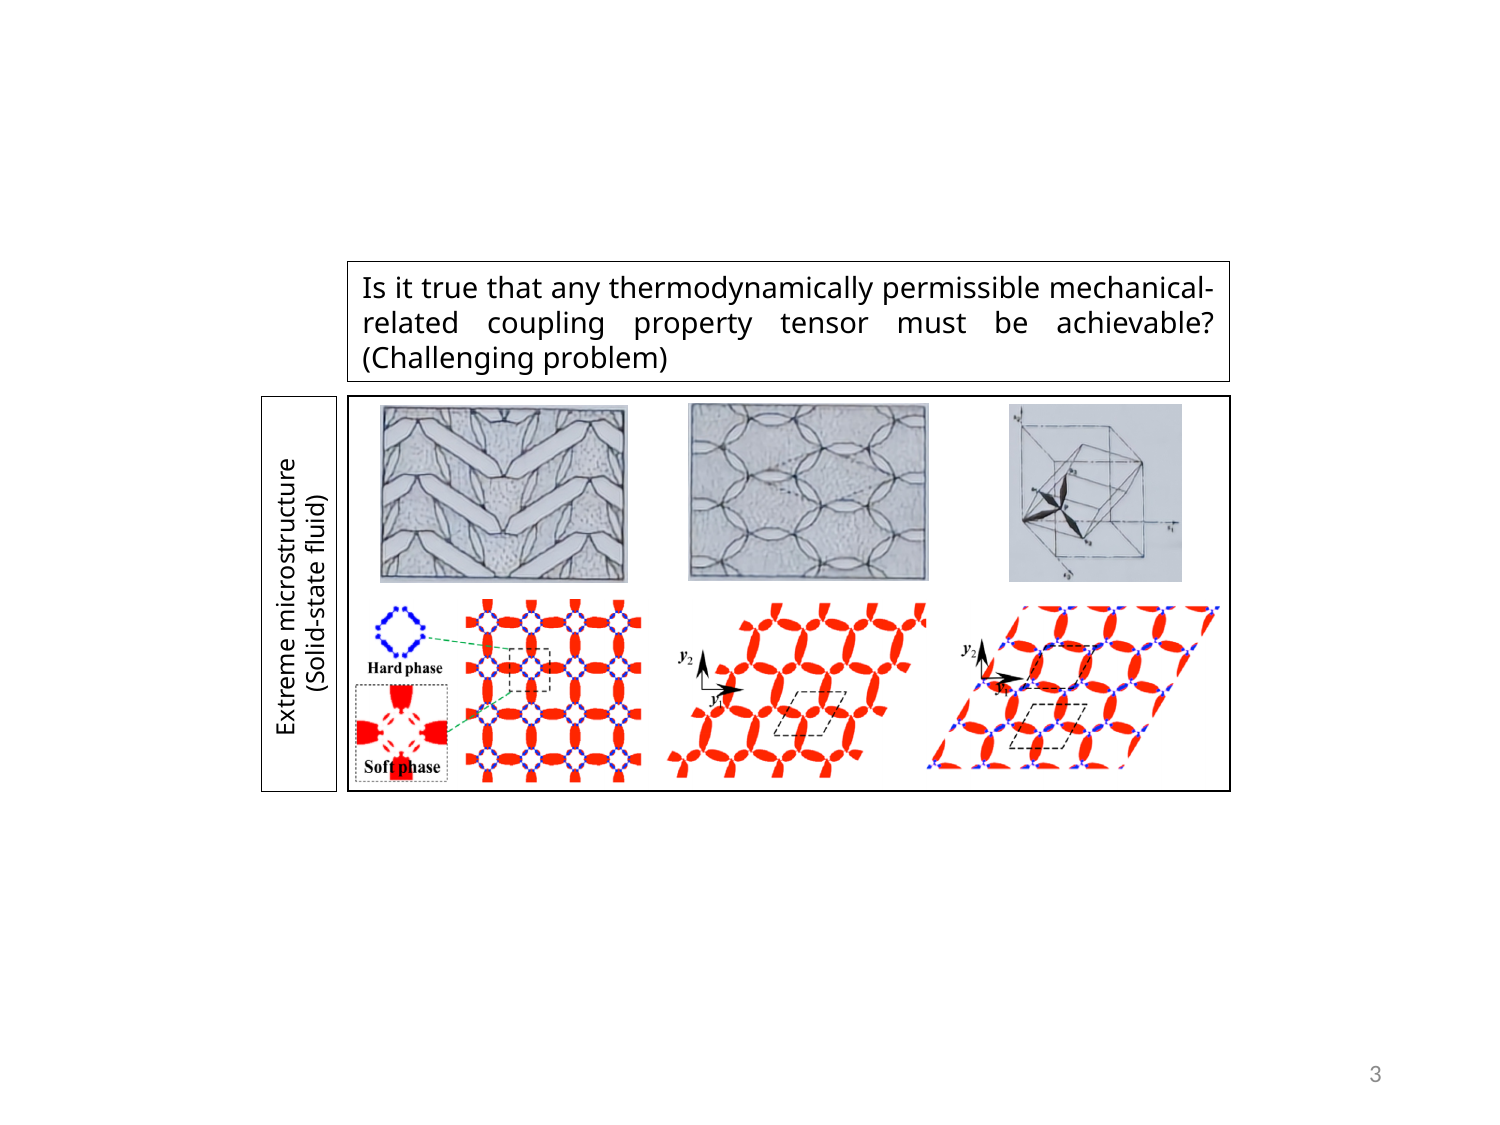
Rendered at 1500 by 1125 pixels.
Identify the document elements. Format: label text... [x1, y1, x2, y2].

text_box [261, 261, 1230, 792]
slide_number 3 [1059, 1042, 1397, 1103]
